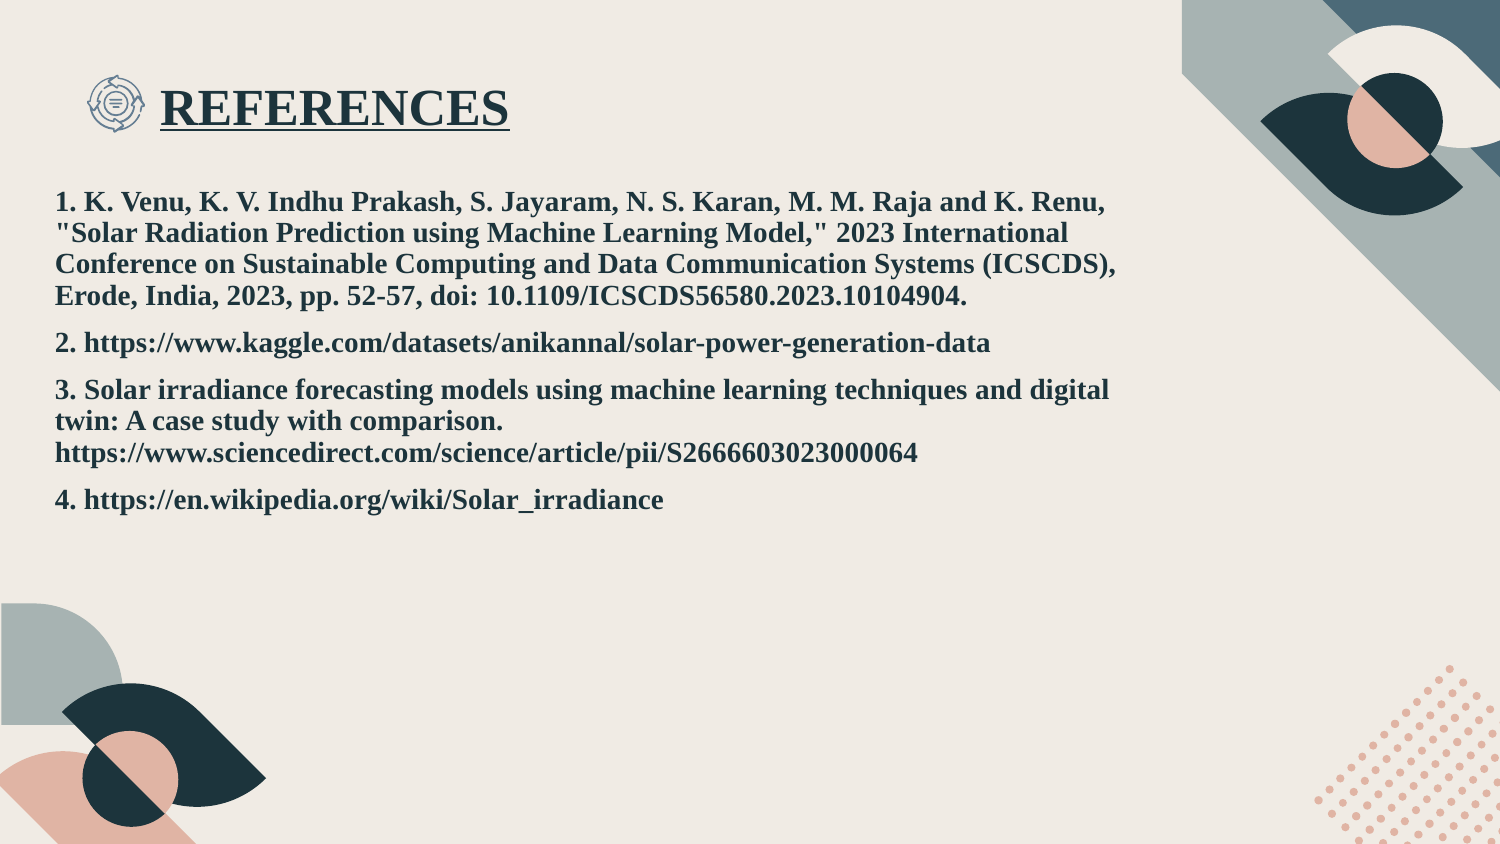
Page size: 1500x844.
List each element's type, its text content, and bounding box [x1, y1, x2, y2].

title REFERENCES [145, 42, 1222, 145]
list 1. K. Venu, K. V. Indhu Prakash, S. Jayaram, N. S. Karan, M. M. Raja and K. Renu, "Solar Radiation Prediction using Machine Learning Model," 2023 International Conference on Sustainable Computing and Data Communication Systems (ICSCDS), Erode, India, 2023, pp. 52-57, doi: 10.1109/ICSCDS56580.2023.10104904. 2. https://www.kaggle.com/datasets/anikannal/solar-power-generation-data 3. Solar irradiance forecasting models using machine learning techniques and digital twin: A case study with comparison. https://www.sciencedirect.com/science/article/pii/S2666603023000064 4. https://en.wikipedia.org/wiki/Solar_irradiance [39, 178, 1147, 671]
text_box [86, 74, 146, 133]
